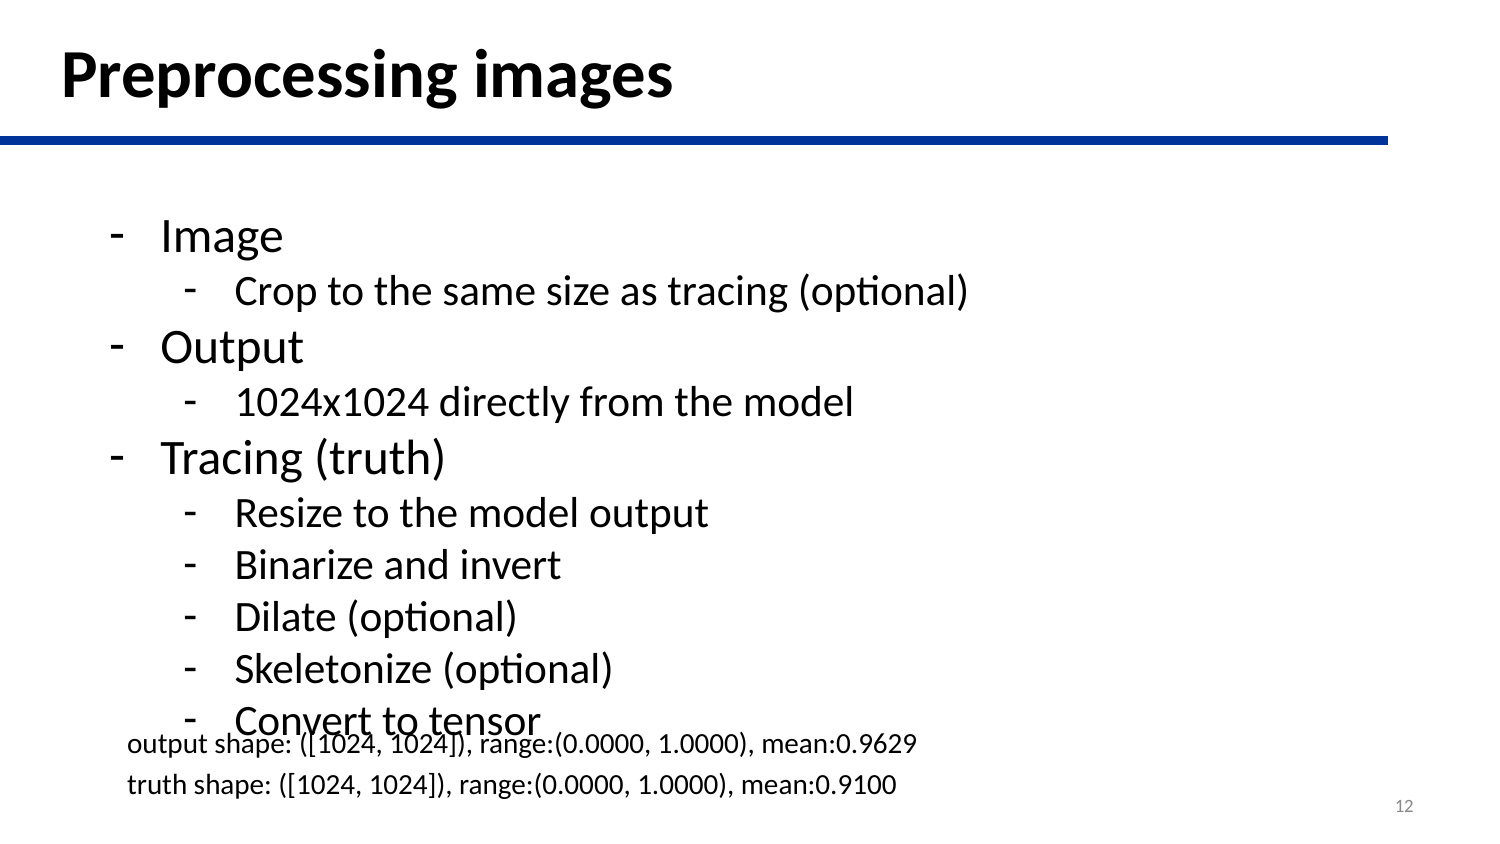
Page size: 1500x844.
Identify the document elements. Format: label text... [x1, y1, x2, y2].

list Image Crop to the same size as tracing (optional) Output 1024x1024 directly from the model Tracing (truth) Resize to the model output Binarize and invert Dilate (optional) Skeletonize (optional) Convert to tensor [75, 196, 1425, 754]
text_box output shape: ([1024, 1024]), range:(0.0000, 1.0000), mean:0.9629 truth shape: ([1024, 1024]), range:(0.0000, 1.0000), mean:0.9100 [112, 708, 1119, 816]
title Preprocessing images [50, 0, 1500, 141]
slide_number ‹#› [1074, 782, 1425, 827]
